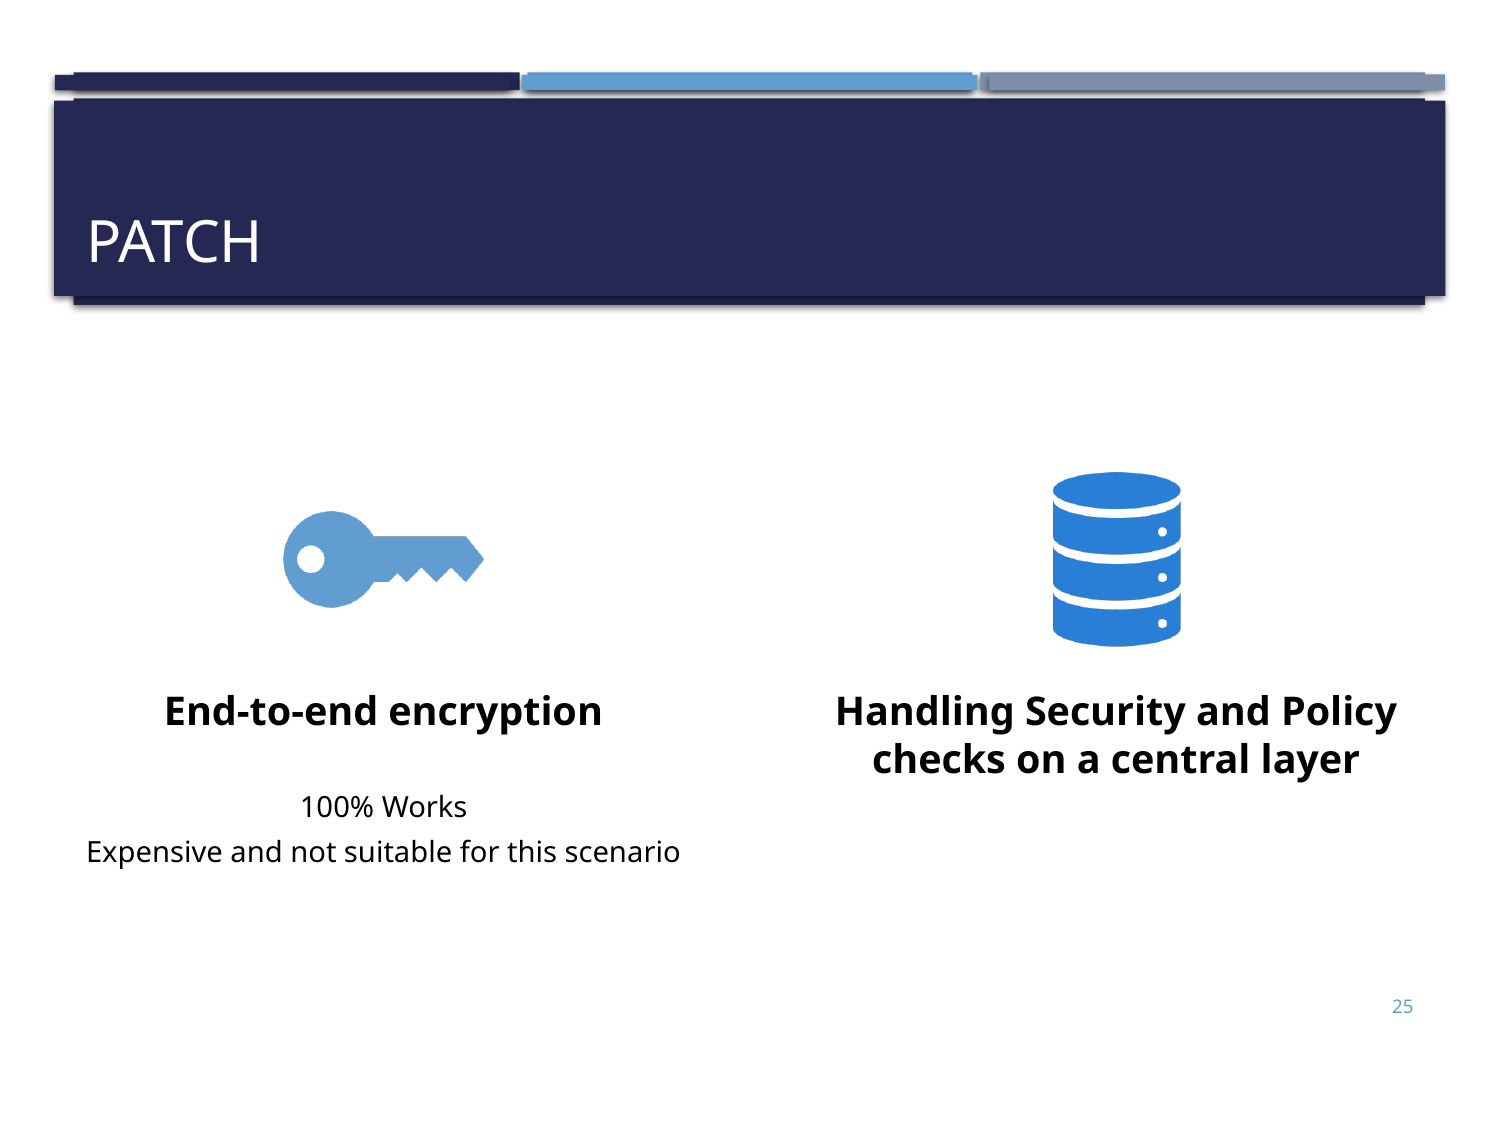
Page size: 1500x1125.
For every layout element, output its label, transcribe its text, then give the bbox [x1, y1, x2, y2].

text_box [70, 357, 1429, 962]
text_box [53, 100, 1447, 297]
slide_number 25 [1298, 977, 1429, 1037]
text_box [521, 74, 978, 91]
title Patch [71, 115, 1429, 282]
text_box [54, 74, 512, 92]
text_box [988, 73, 1446, 92]
